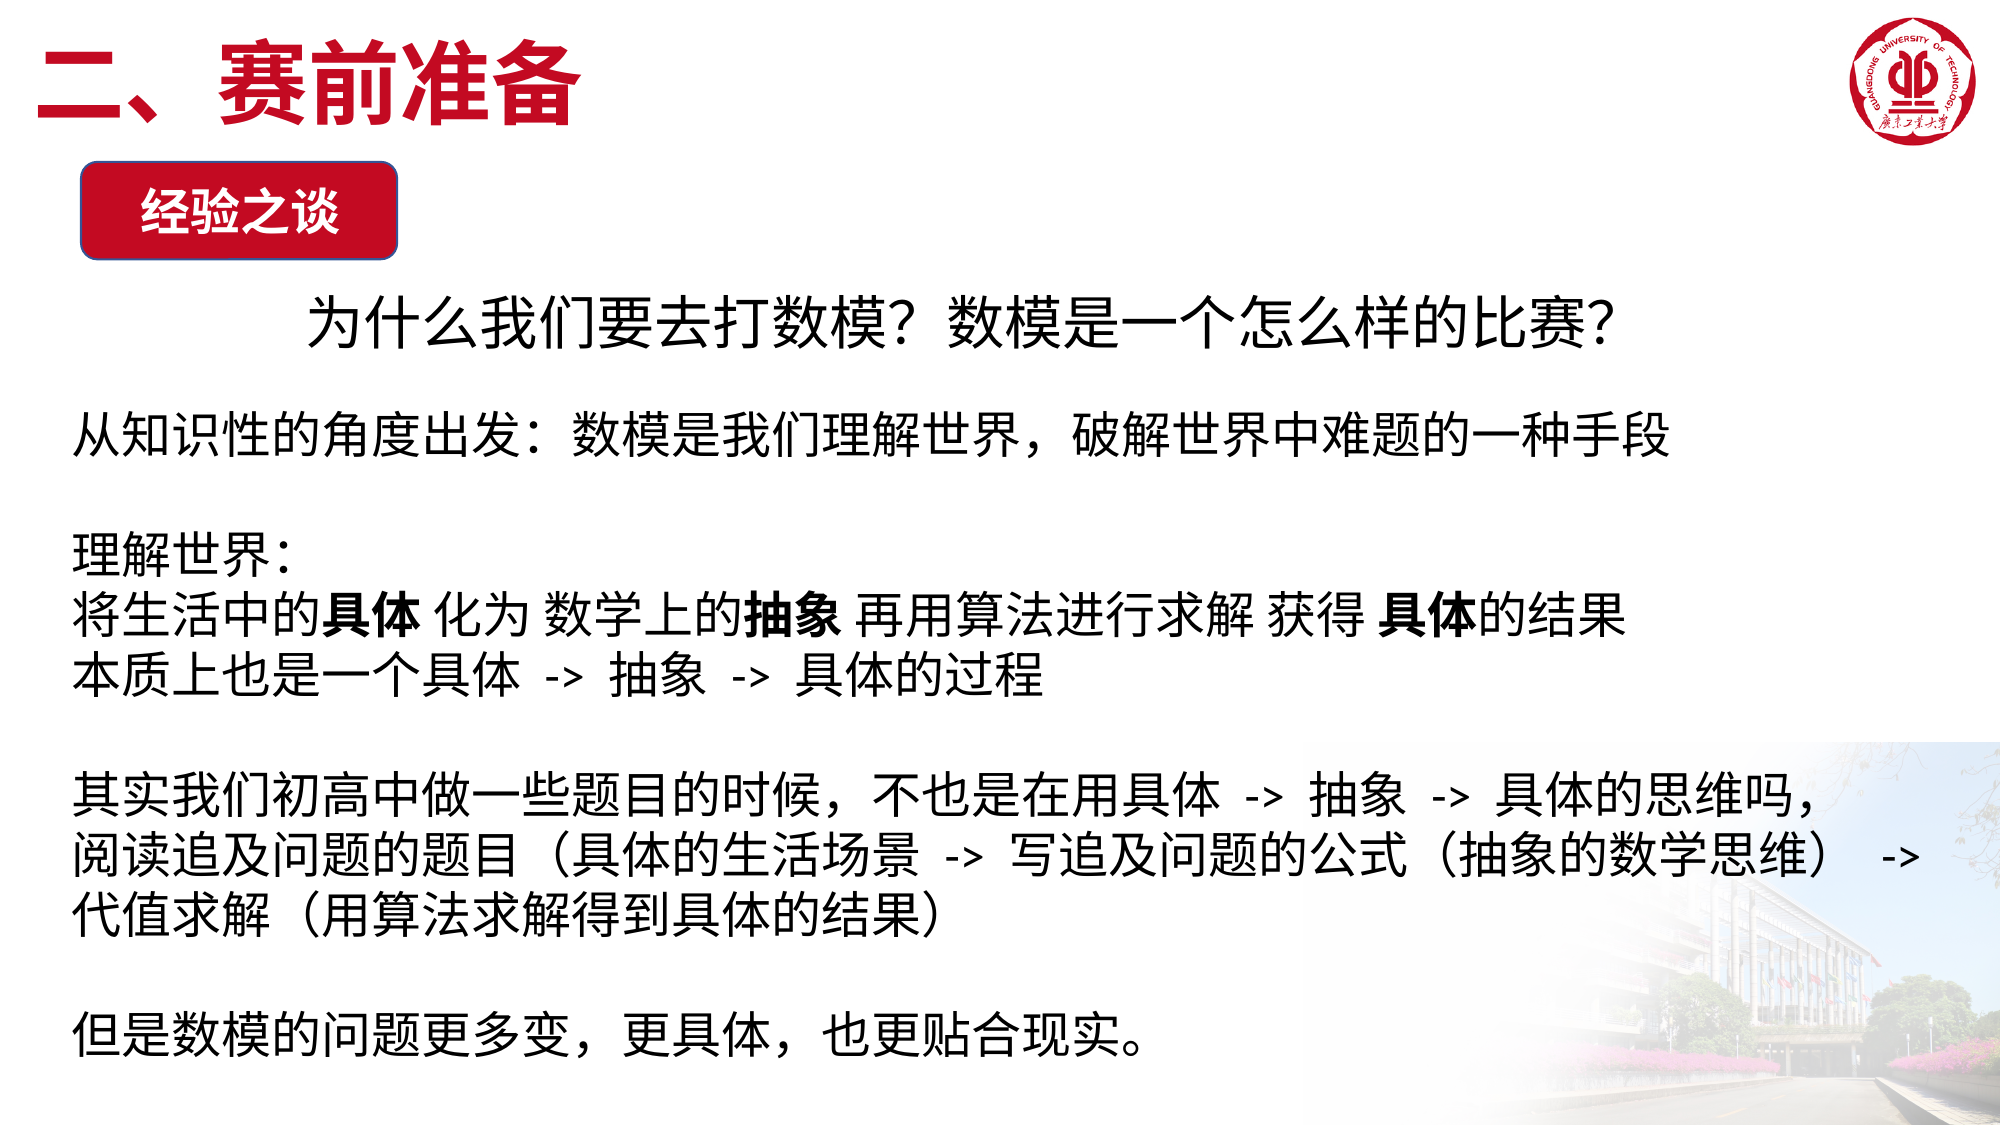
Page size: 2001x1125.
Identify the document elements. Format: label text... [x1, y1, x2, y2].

picture [1826, 0, 2000, 155]
text_box 为什么我们要去打数模？数模是一个怎么样的比赛？ [290, 278, 1664, 364]
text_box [80, 161, 398, 260]
text_box 二、赛前准备 [13, 31, 604, 143]
text_box 从知识性的角度出发：数模是我们理解世界，破解世界中难题的一种手段 理解世界： 将生活中的具体 化为 数学上的抽象 再用算法进行求解 获得 具体的结果 本质上也是一个具体 -> 抽象 -> 具体的过程 其实我们初高中做一些题目的时候，不也是在用具体 -> 抽象 -> 具体的思维吗， 阅读追及问题的题目（具体的生活场景 -> 写追及问题的公式（抽象的数学思维） -> 代值求解（用算法求解得到具体的结果） 但是数模的问题更多变，更具体，也更贴合现实。 [56, 395, 1944, 1071]
picture [1302, 741, 2000, 1125]
